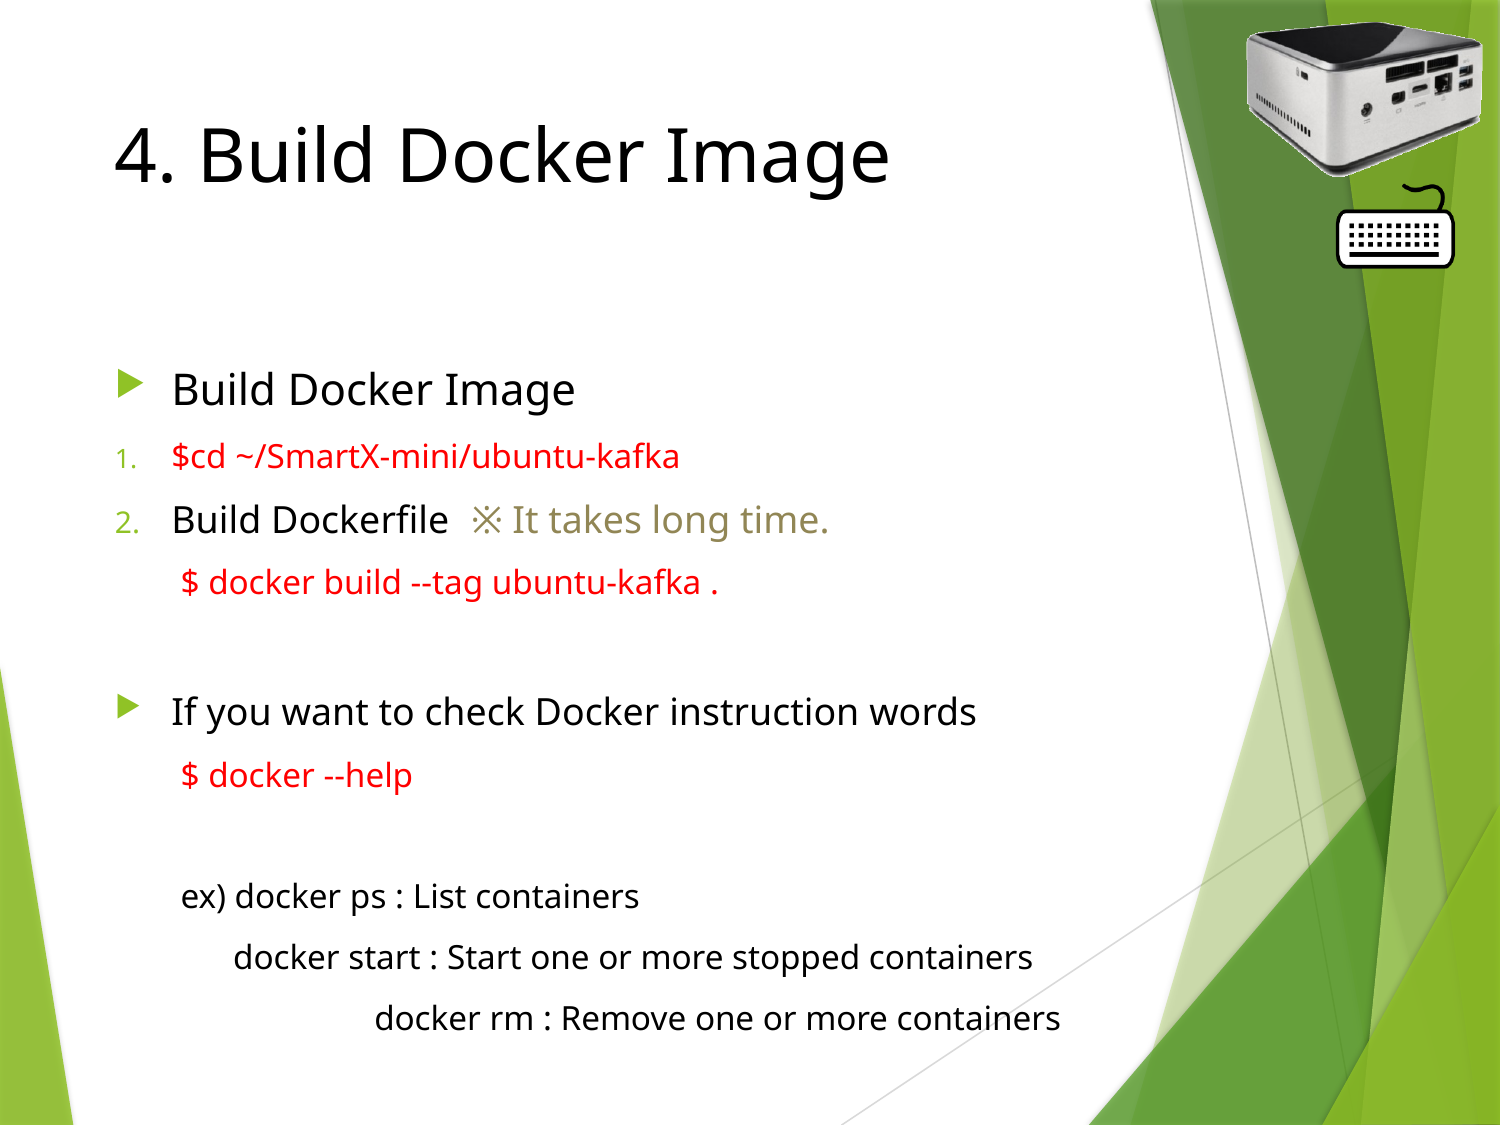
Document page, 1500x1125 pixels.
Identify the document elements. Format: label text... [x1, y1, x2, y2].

title 4. Build Docker Image [99, 99, 1282, 317]
list Build Docker Image $cd ~/SmartX-mini/ubuntu-kafka Build Dockerfile ※ It takes long time. $ docker build --tag ubuntu-kafka . If you want to check Docker instruction words $ docker --help ex) docker ps : List containers docker start : Start one or more stopped containers docker rm : Remove one or more containers [99, 354, 1364, 1076]
picture [1237, 19, 1485, 319]
